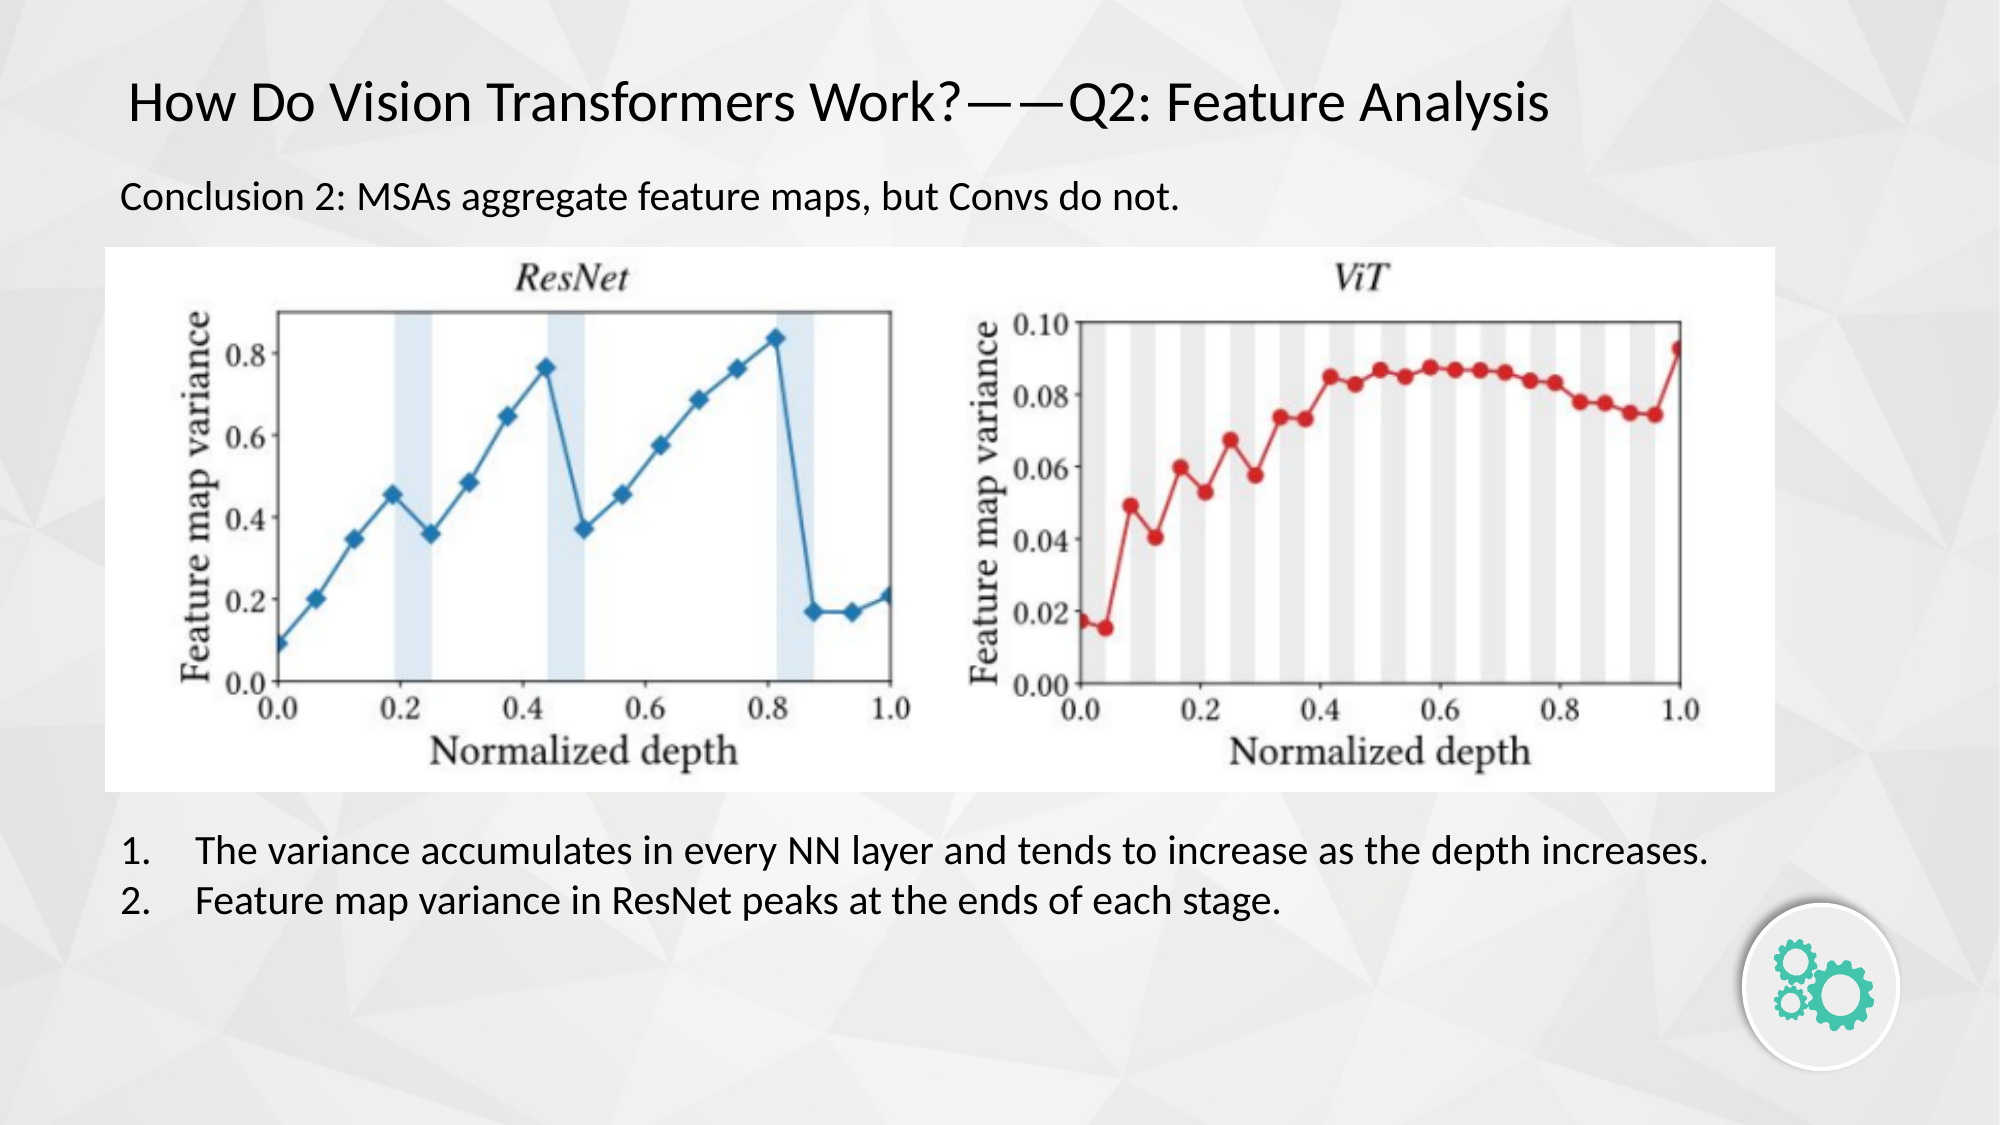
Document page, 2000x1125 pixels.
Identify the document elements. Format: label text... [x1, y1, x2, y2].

text_box How Do Vision Transformers Work?——Q2: Feature Analysis [113, 55, 1818, 141]
text_box Conclusion 2: MSAs aggregate feature maps, but Convs do not. [105, 160, 1726, 226]
text_box The variance accumulates in every NN layer and tends to increase as the depth increases. Feature map variance in ResNet peaks at the ends of each stage. [105, 815, 1726, 931]
picture [0, 0, 2000, 1125]
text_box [1743, 904, 1899, 1070]
